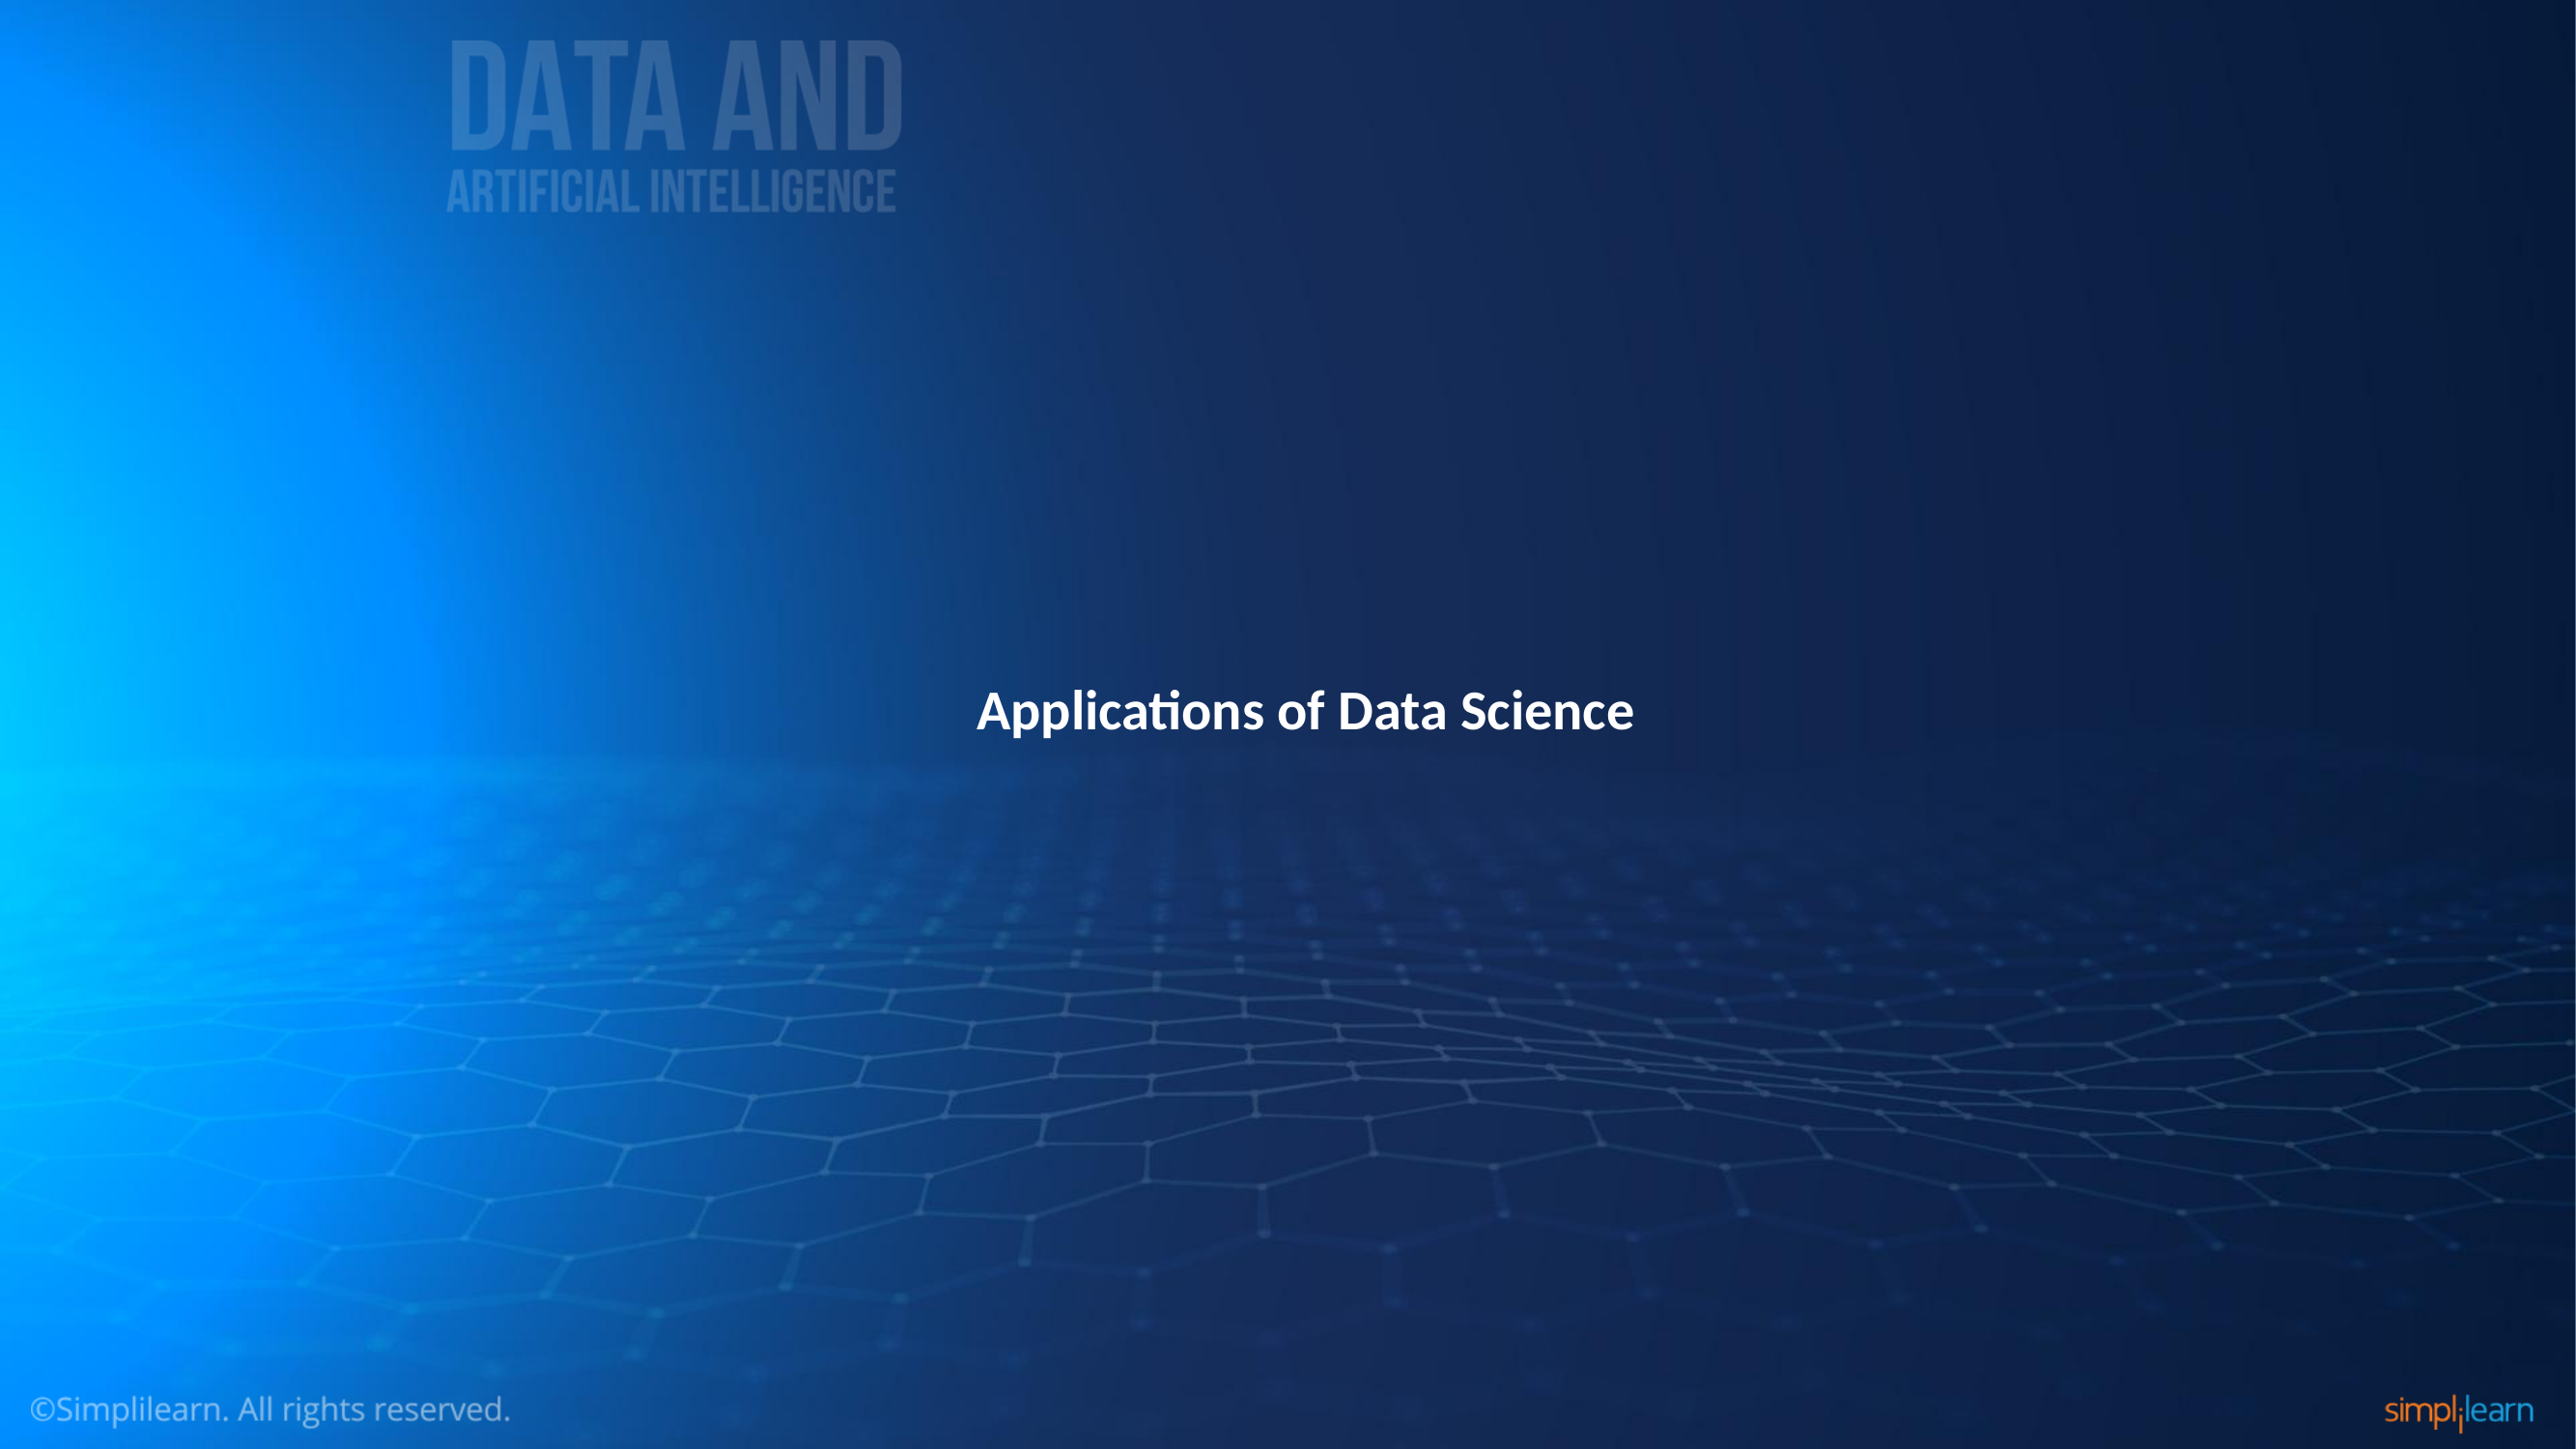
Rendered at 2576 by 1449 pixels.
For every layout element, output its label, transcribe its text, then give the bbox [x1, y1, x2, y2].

picture [0, 0, 2576, 1449]
list Applications of Data Science [619, 666, 1956, 783]
